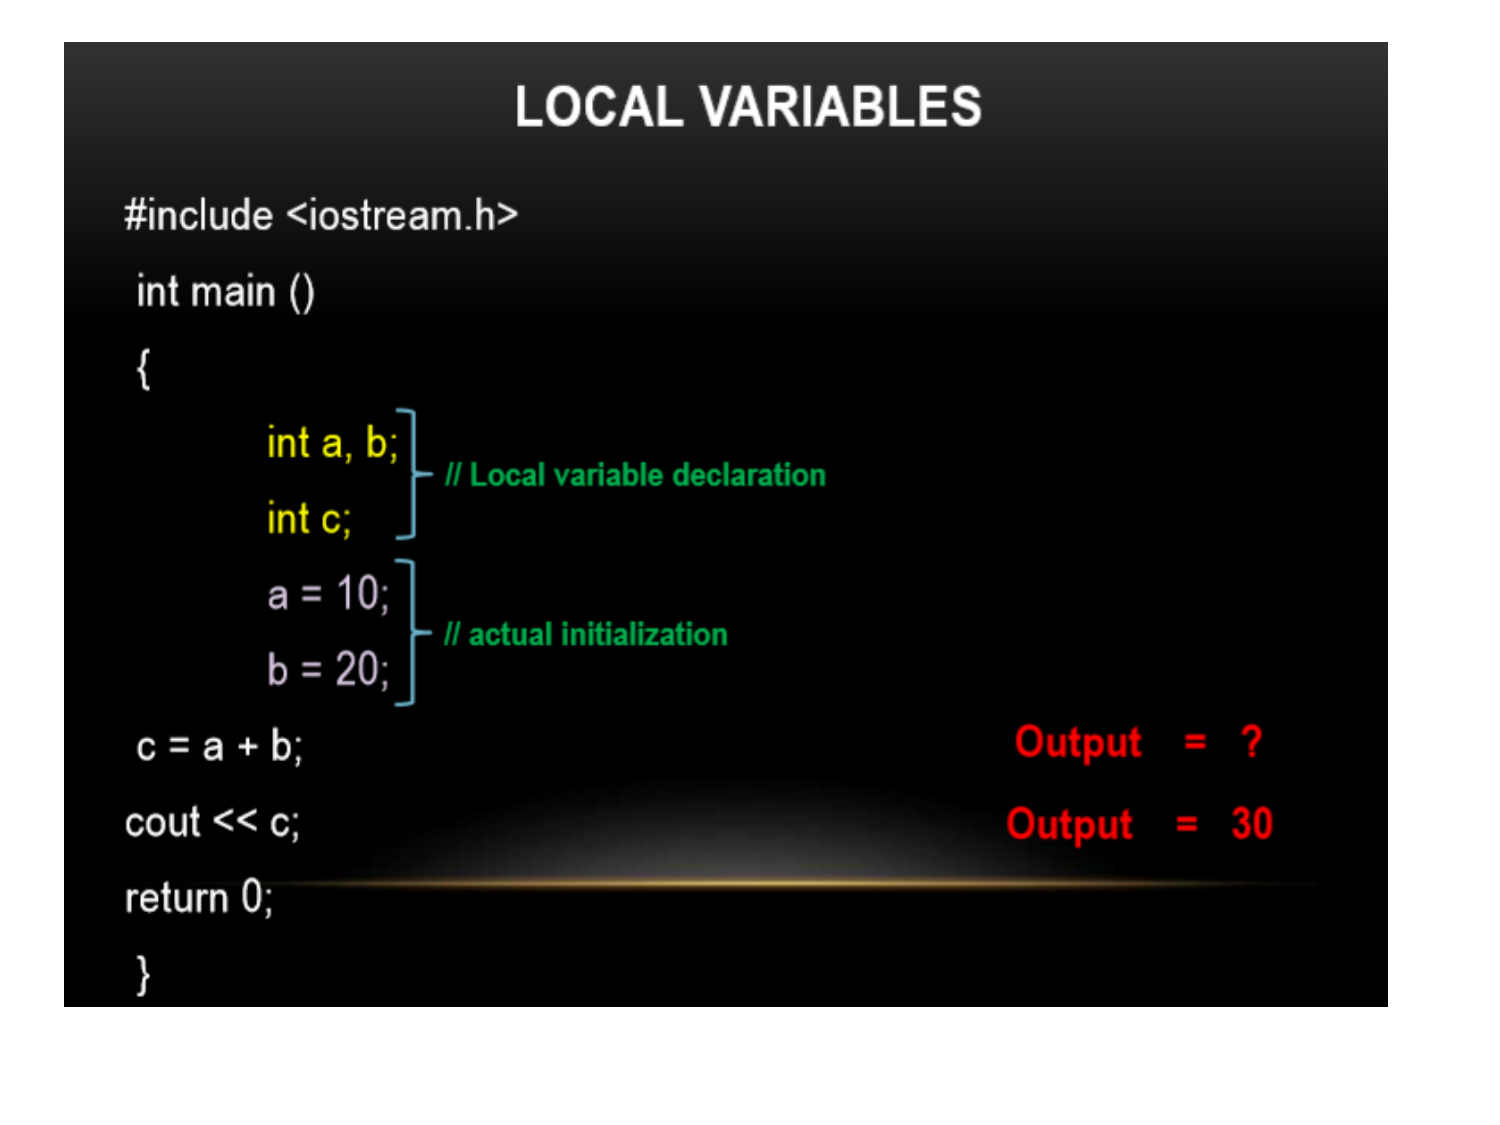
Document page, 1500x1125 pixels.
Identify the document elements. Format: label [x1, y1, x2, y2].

picture [64, 42, 1388, 1007]
